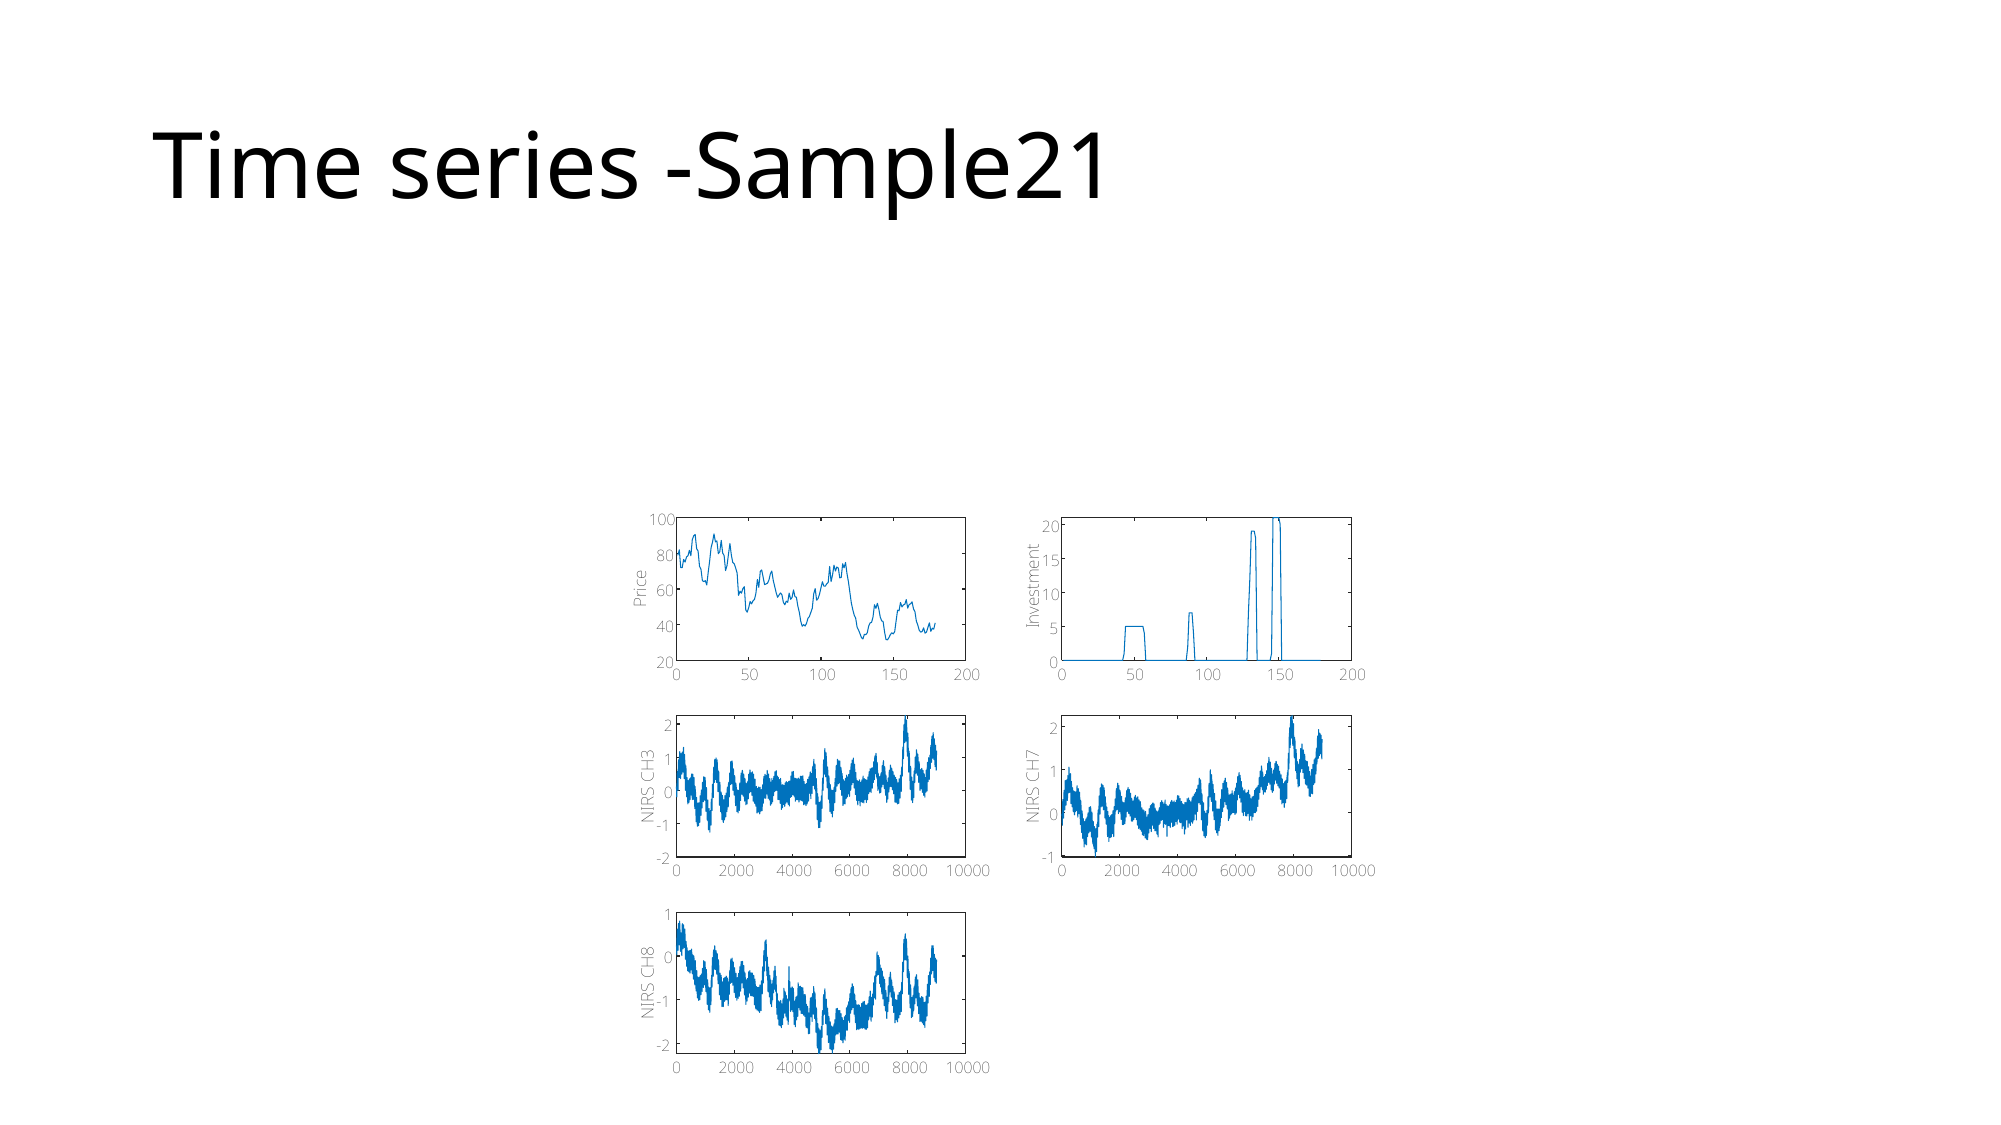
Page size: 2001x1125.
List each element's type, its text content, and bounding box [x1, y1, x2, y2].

title Time series -Sample21 [137, 59, 1863, 278]
picture [562, 468, 1438, 1125]
